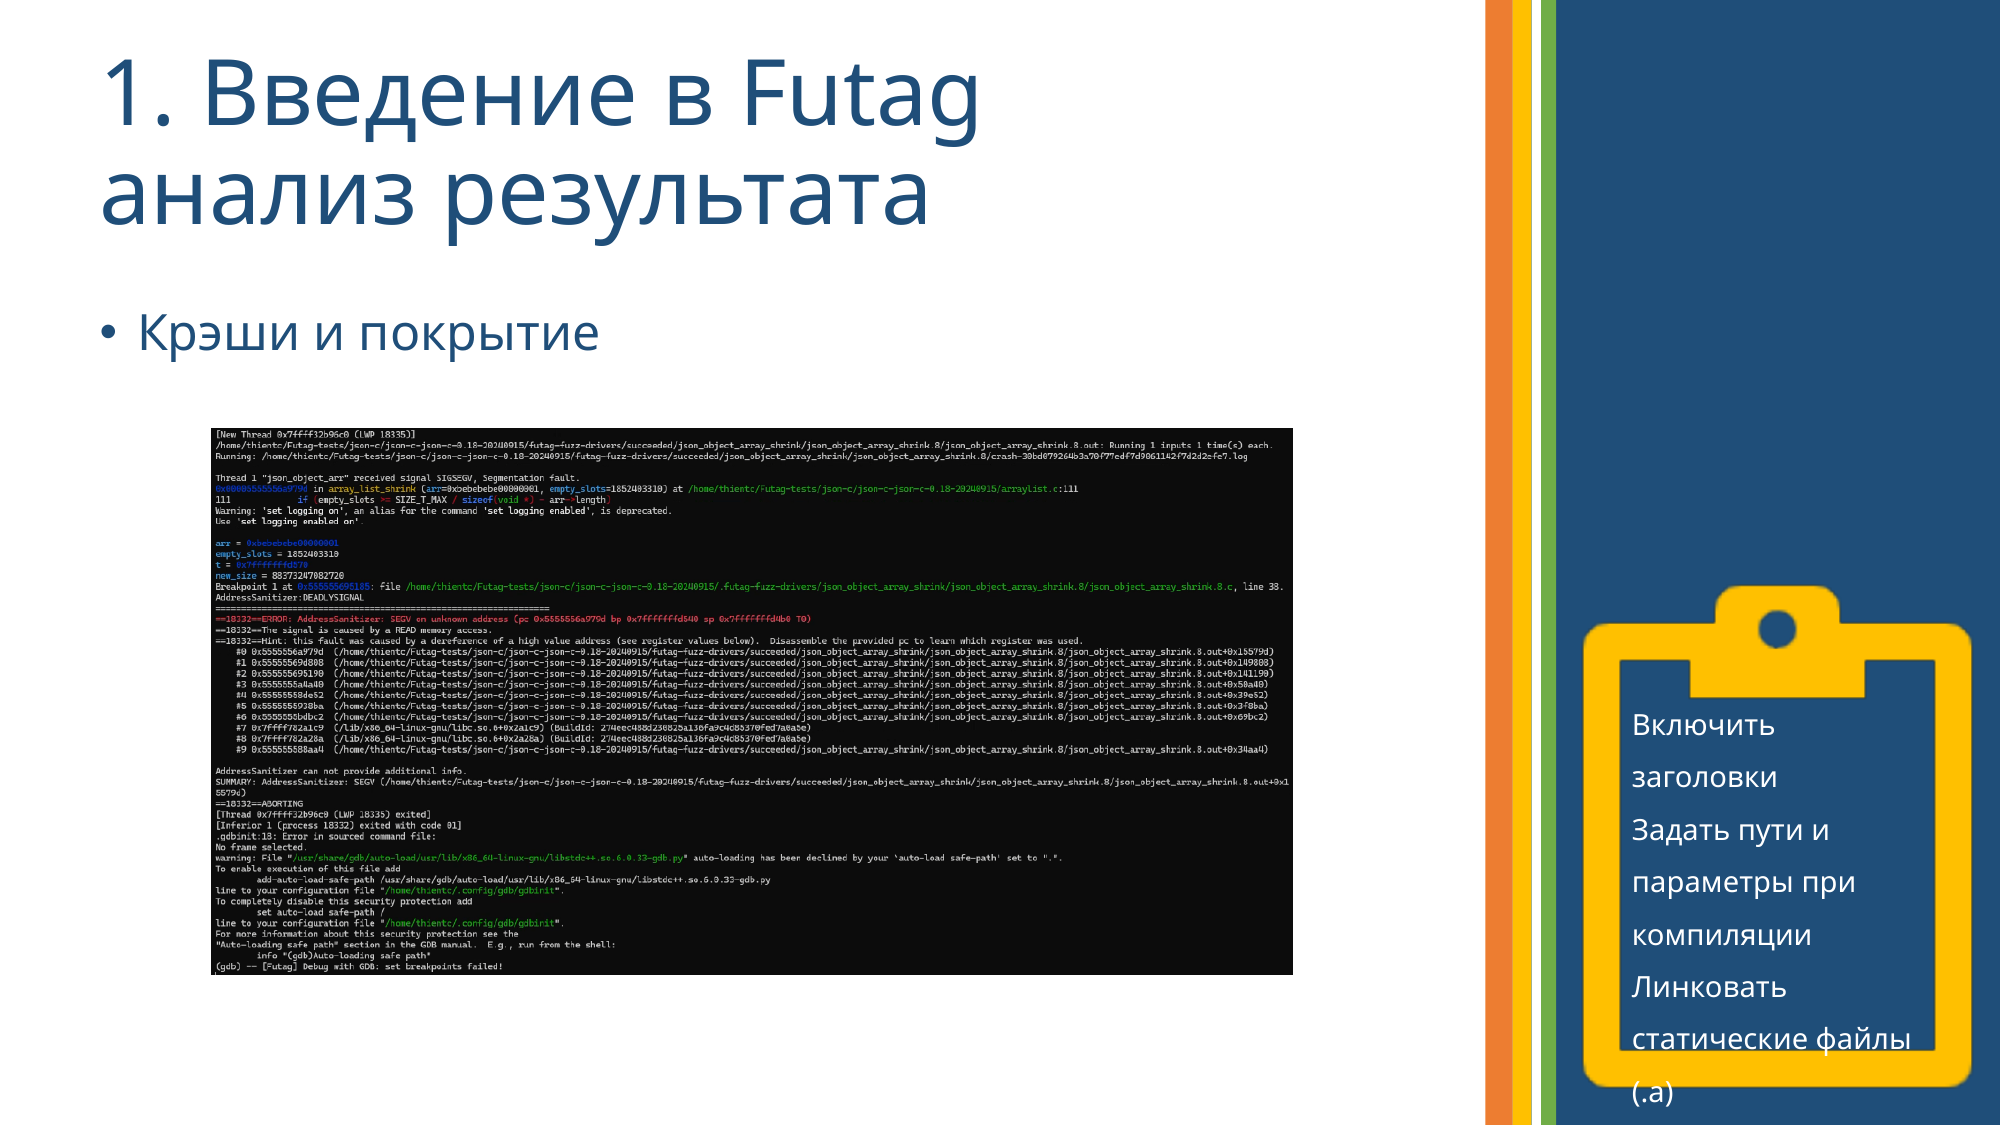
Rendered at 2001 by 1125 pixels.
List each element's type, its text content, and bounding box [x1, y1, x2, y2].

picture [211, 428, 1293, 975]
picture [1477, 536, 2001, 1125]
list Крэши и покрытие [84, 299, 1421, 1014]
title 1. Введение в Futag анализ результата [84, 14, 1454, 276]
text_box Включить заголовки Задать пути и параметры при компиляции Линковать статические файлы (.a) [1617, 681, 1935, 1116]
